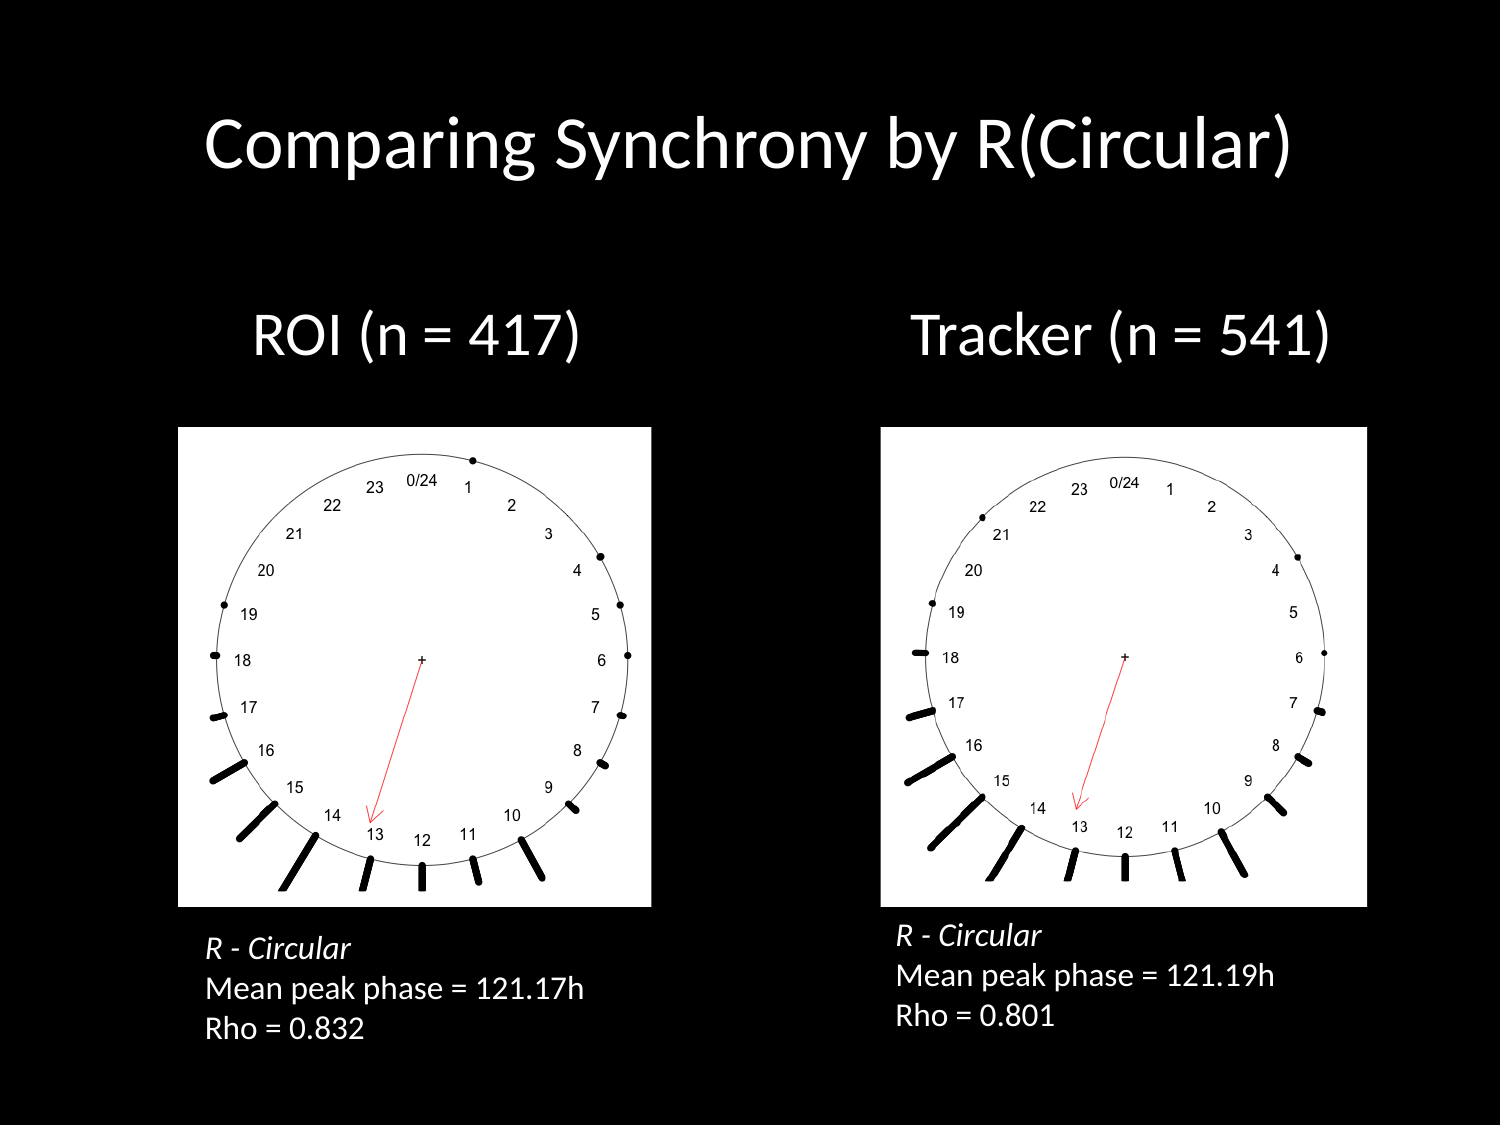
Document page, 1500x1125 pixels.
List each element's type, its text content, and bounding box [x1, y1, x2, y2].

picture [177, 427, 652, 907]
picture [880, 427, 1368, 907]
text_box Tracker (n = 541) [790, 269, 1454, 392]
text_box ROI (n = 417) [86, 269, 750, 392]
title Comparing Synchrony by R(Circular) [75, 45, 1425, 233]
text_box R - Circular Mean peak phase = 121.17h Rho = 0.832 [190, 918, 724, 1094]
text_box R - Circular Mean peak phase = 121.19h Rho = 0.801 [880, 906, 1414, 1081]
